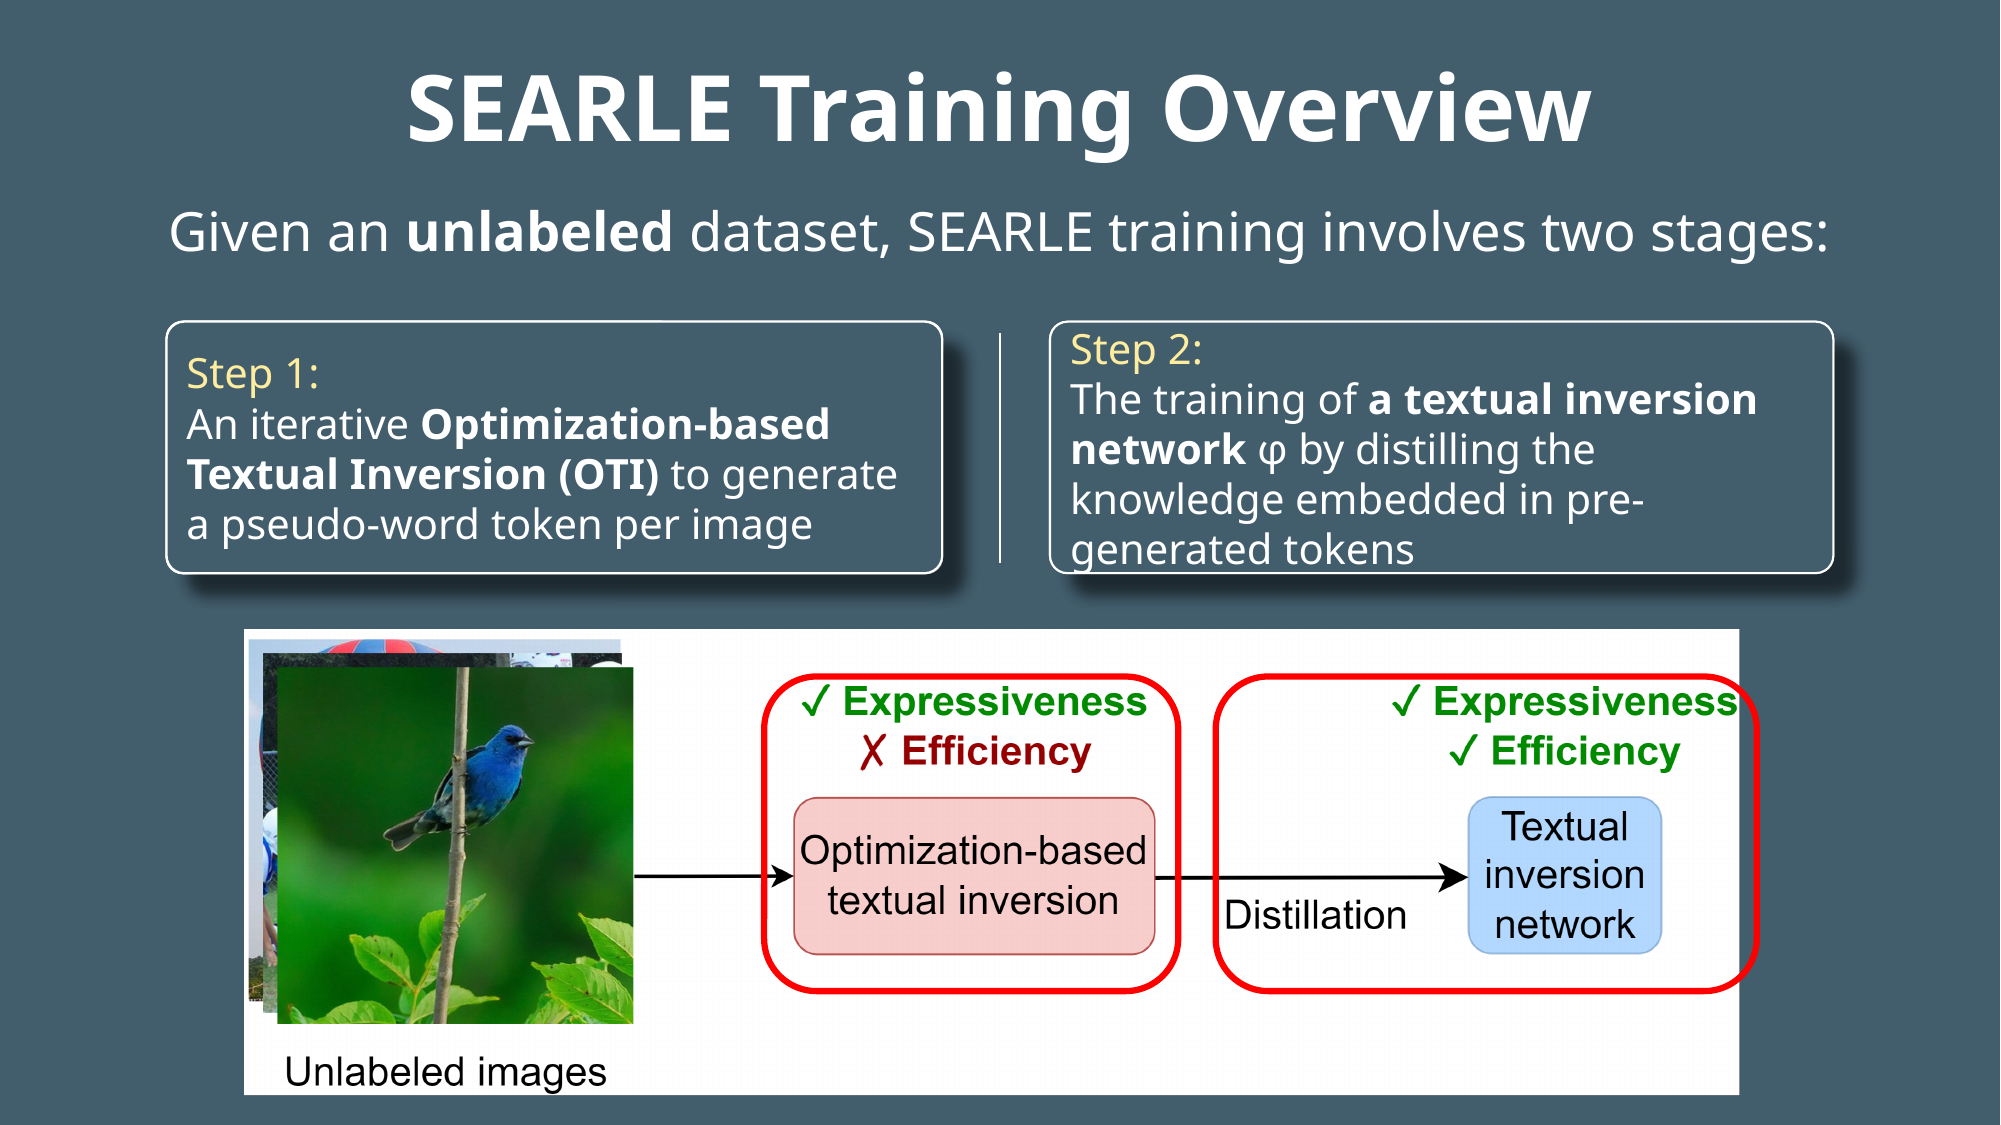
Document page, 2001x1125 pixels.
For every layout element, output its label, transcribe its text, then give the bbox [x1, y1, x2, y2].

list Given an unlabeled dataset, SEARLE training involves two stages: [137, 196, 1863, 287]
picture [243, 628, 1757, 1100]
title SEARLE Training Overview [137, 2, 1863, 196]
text_box Step 2: The training of a textual inversion network φ by distilling the knowledge embedded in pre-generated tokens [1048, 320, 1835, 575]
text_box Step 1: An iterative Optimization-based Textual Inversion (OTI) to generate a pseudo-word token per image [165, 320, 944, 575]
